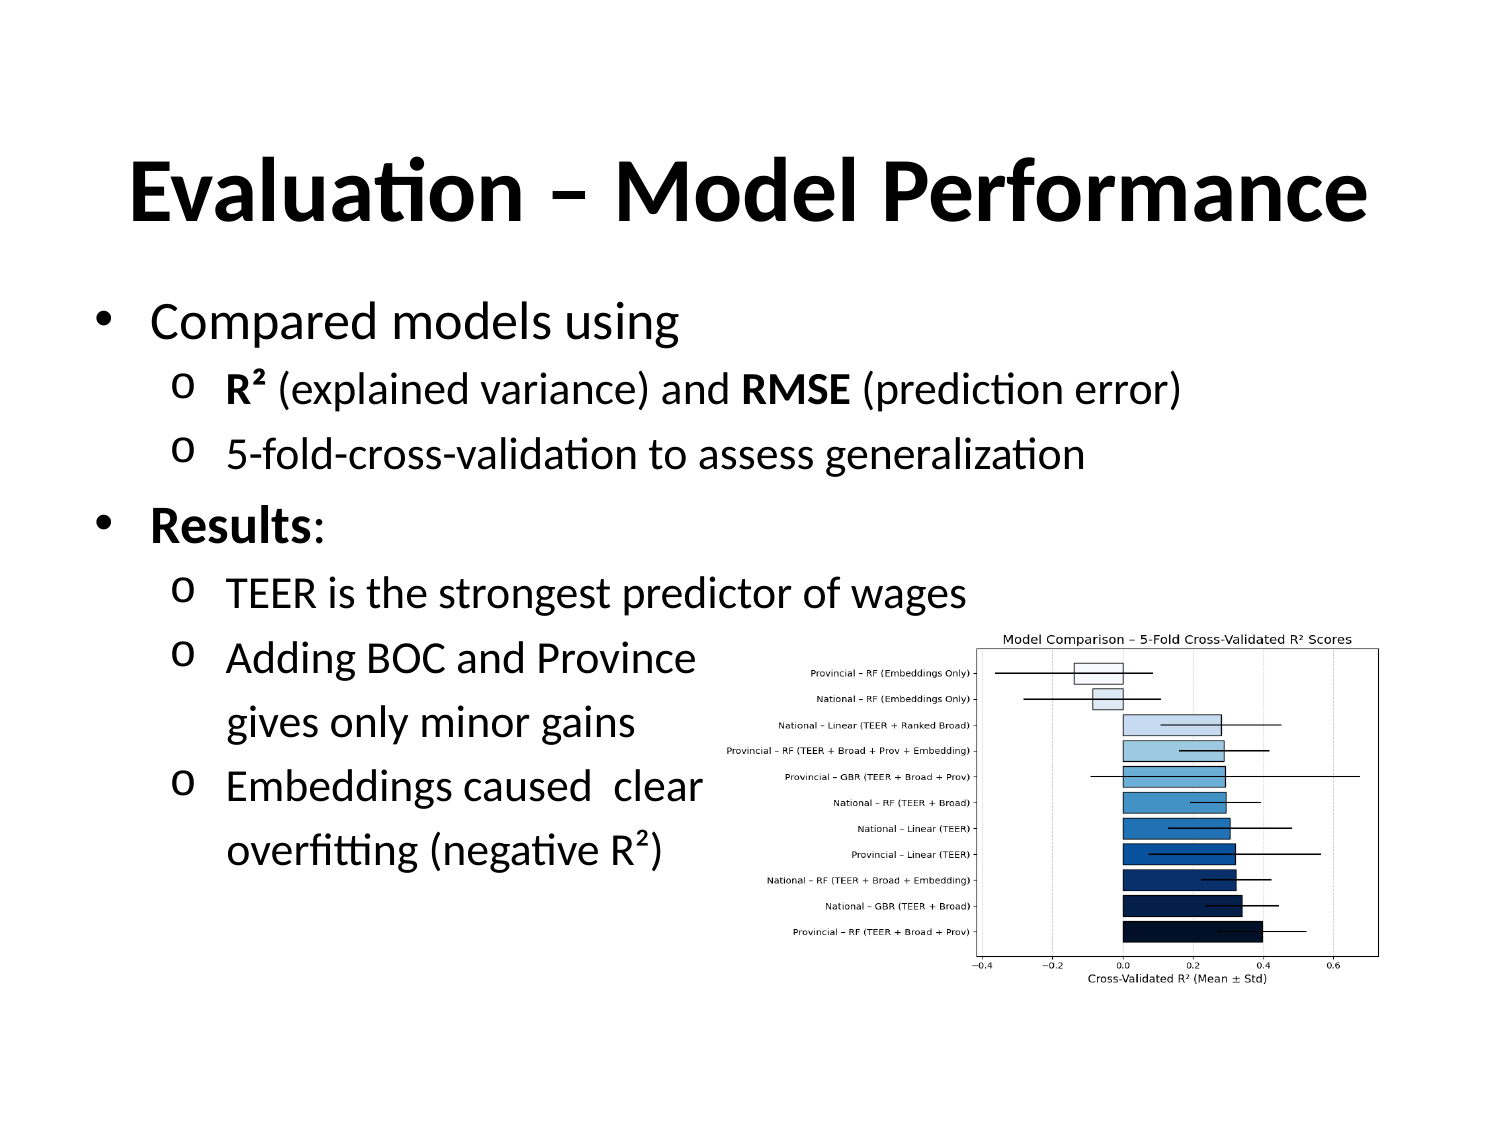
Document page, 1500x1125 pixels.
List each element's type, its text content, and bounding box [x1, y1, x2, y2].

title Evaluation – Model Performance [112, 91, 1388, 277]
picture [716, 625, 1388, 995]
subtitle Compared models using R² (explained variance) and RMSE (prediction error) 5-fold-cross-validation to assess generalization Results: TEER is the strongest predictor of wages Adding BOC and Province gives only minor gains Embeddings caused clear overfitting (negative R²) [79, 277, 1402, 1022]
